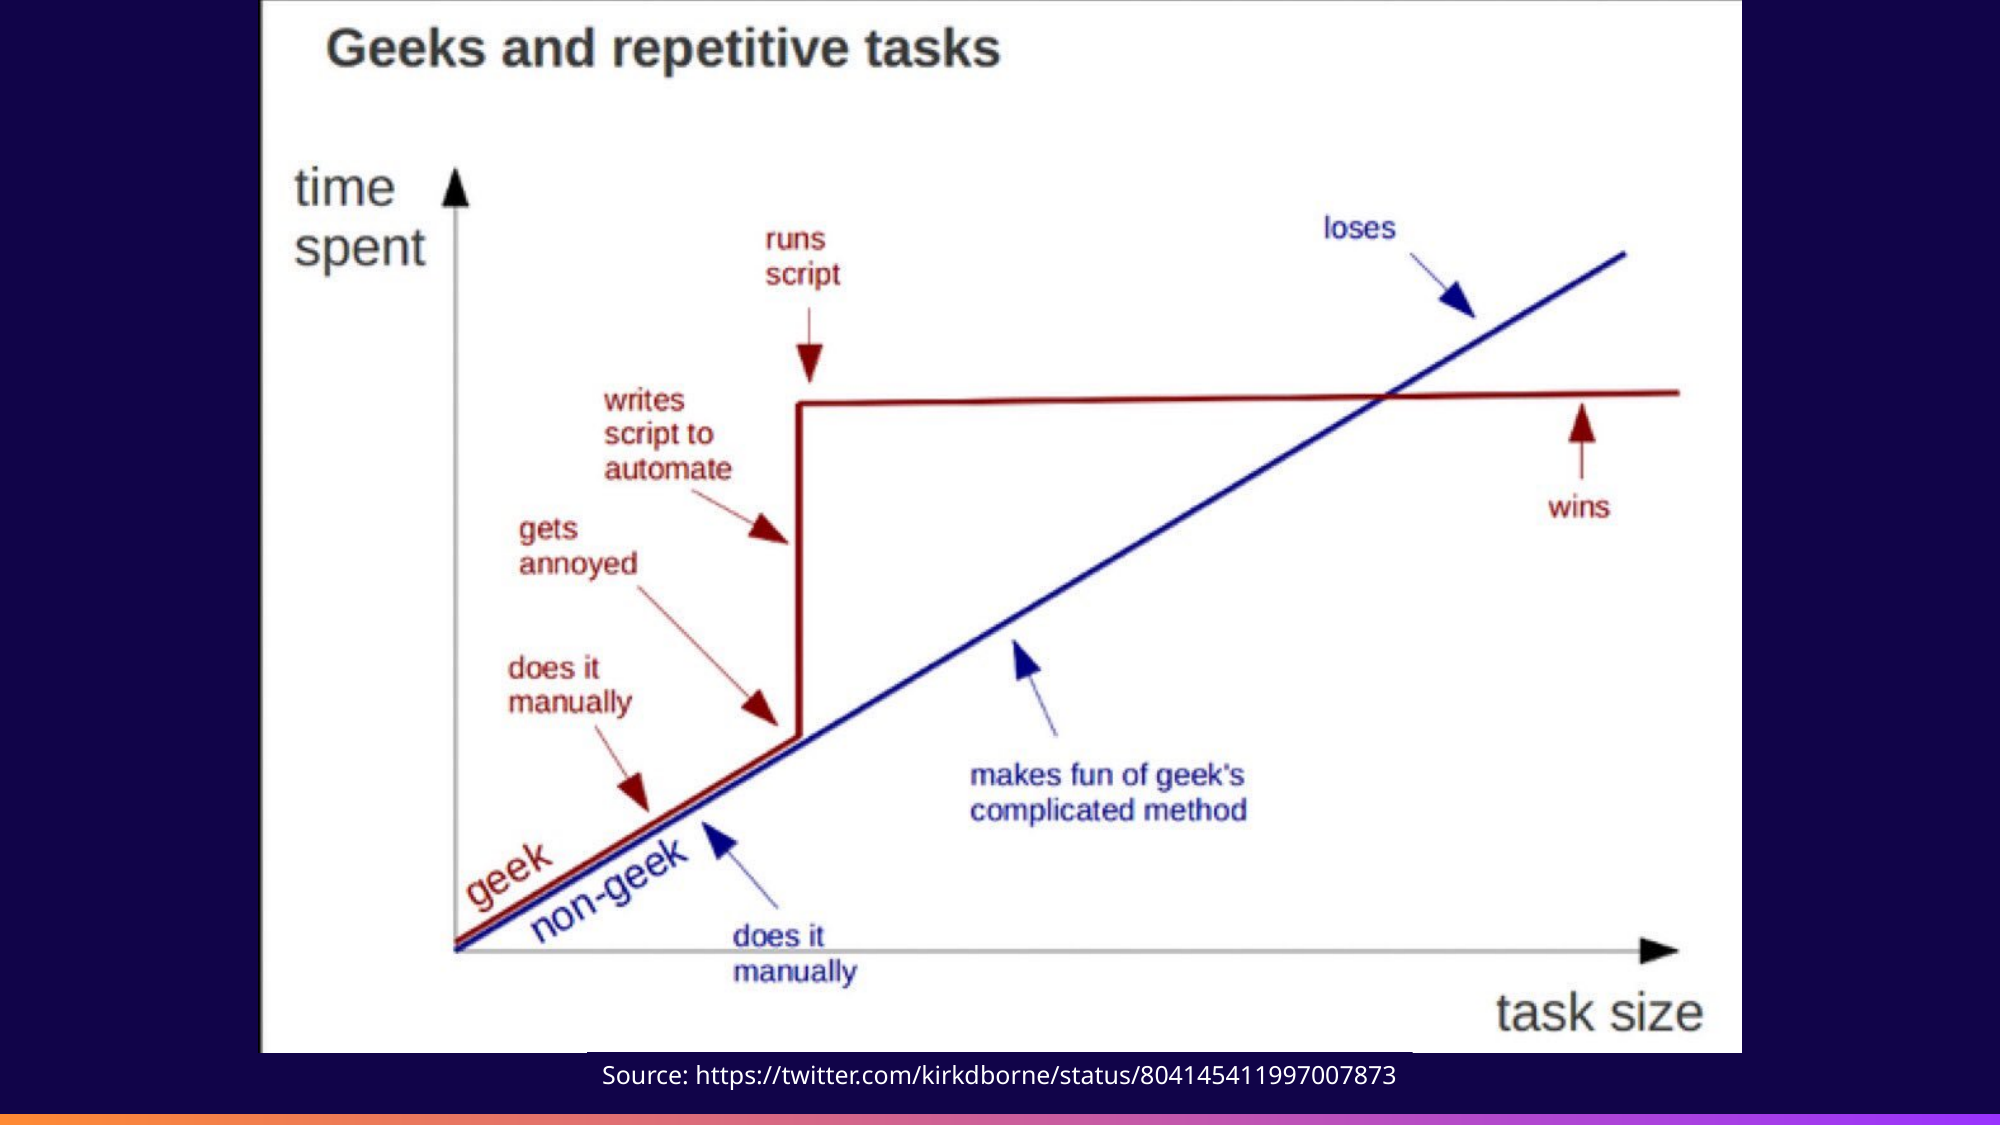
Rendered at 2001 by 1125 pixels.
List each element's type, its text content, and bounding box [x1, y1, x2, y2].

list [258, 0, 1742, 1053]
text_box Source: https://twitter.com/kirkdborne/status/804145411997007873 [587, 1053, 1413, 1097]
